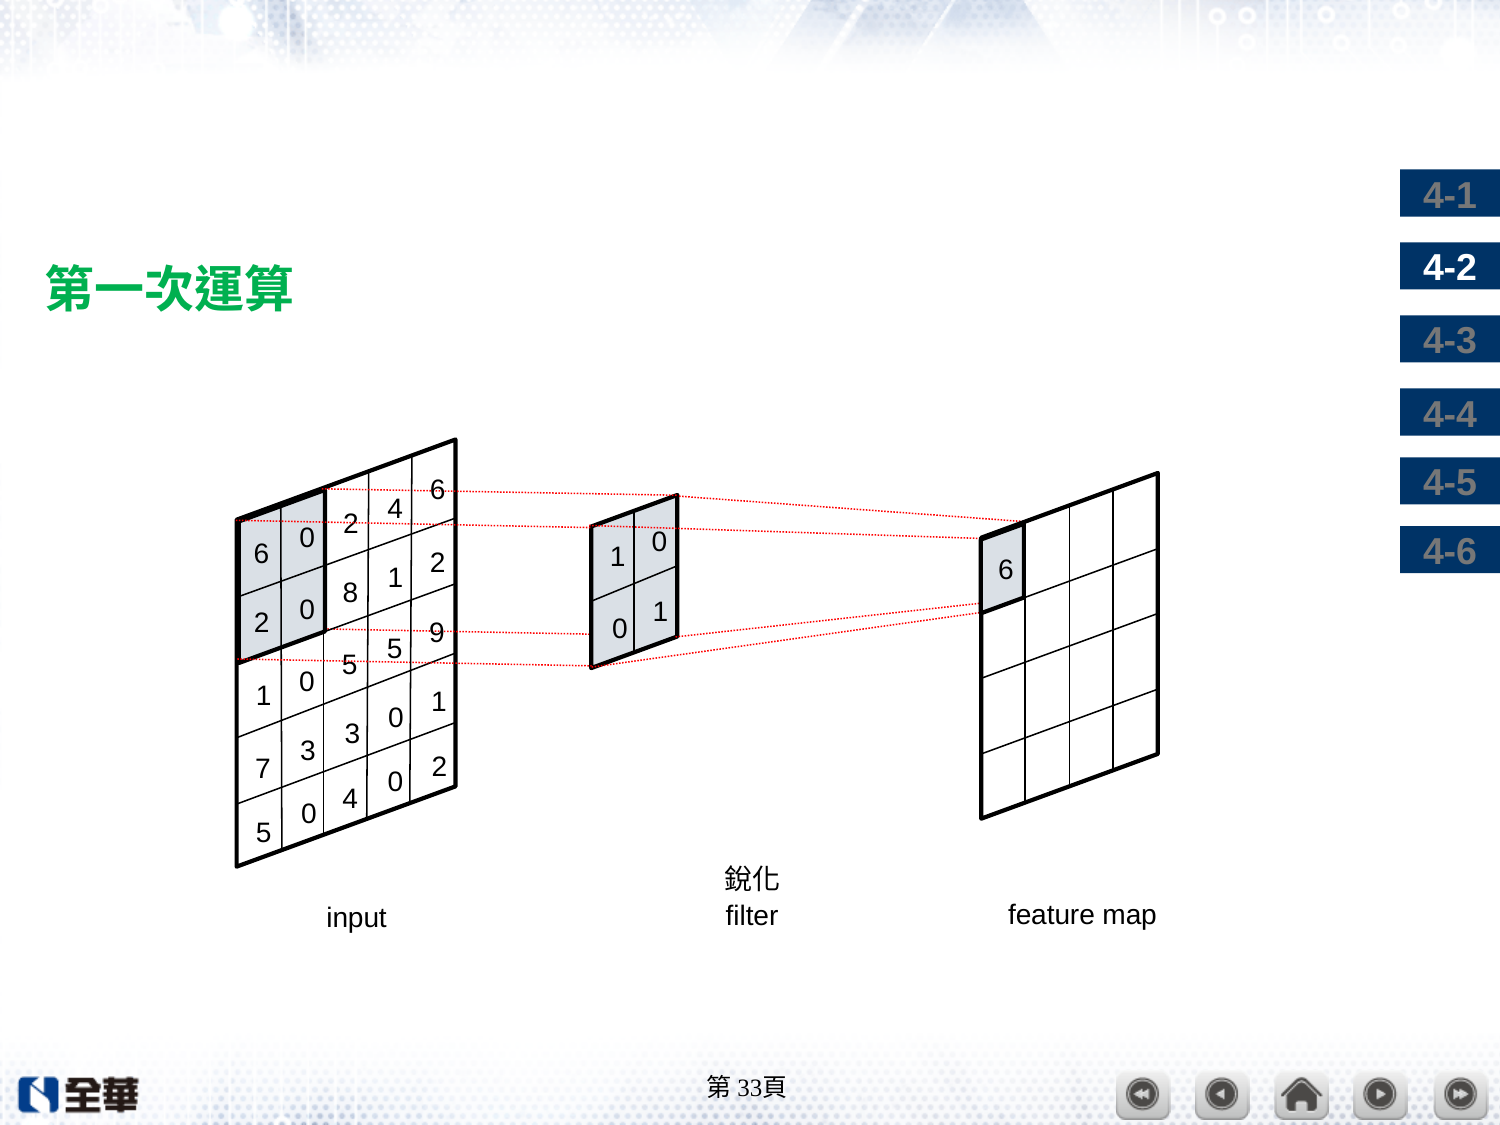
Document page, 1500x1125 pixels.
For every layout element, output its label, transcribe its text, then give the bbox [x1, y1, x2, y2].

list 第一次運算 [29, 219, 1386, 1048]
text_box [235, 439, 1174, 942]
picture [0, 0, 1500, 1125]
